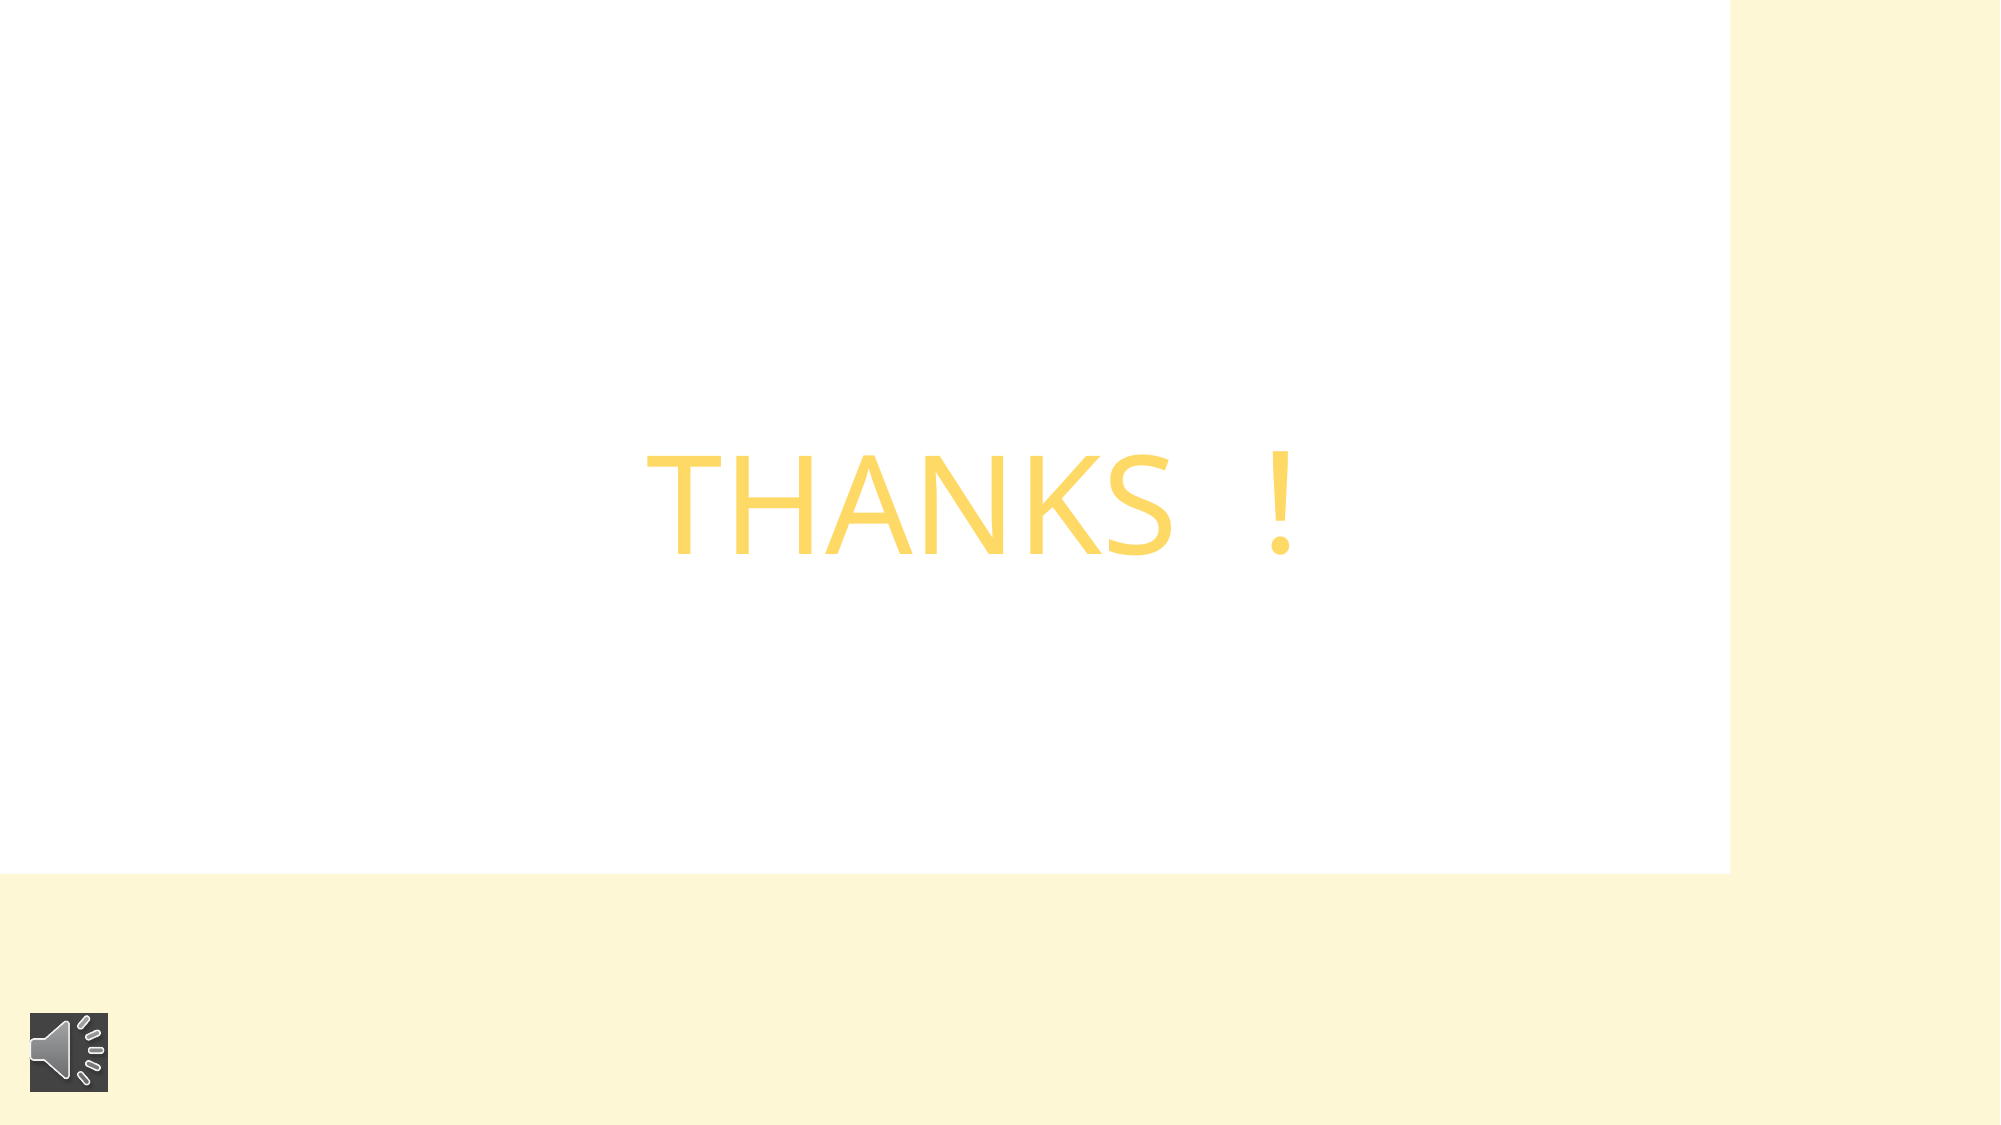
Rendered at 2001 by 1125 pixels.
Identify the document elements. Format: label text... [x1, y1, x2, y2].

picture [28, 1012, 109, 1093]
text_box [0, 0, 2000, 1125]
text_box THANKS ！ [632, 409, 1399, 590]
